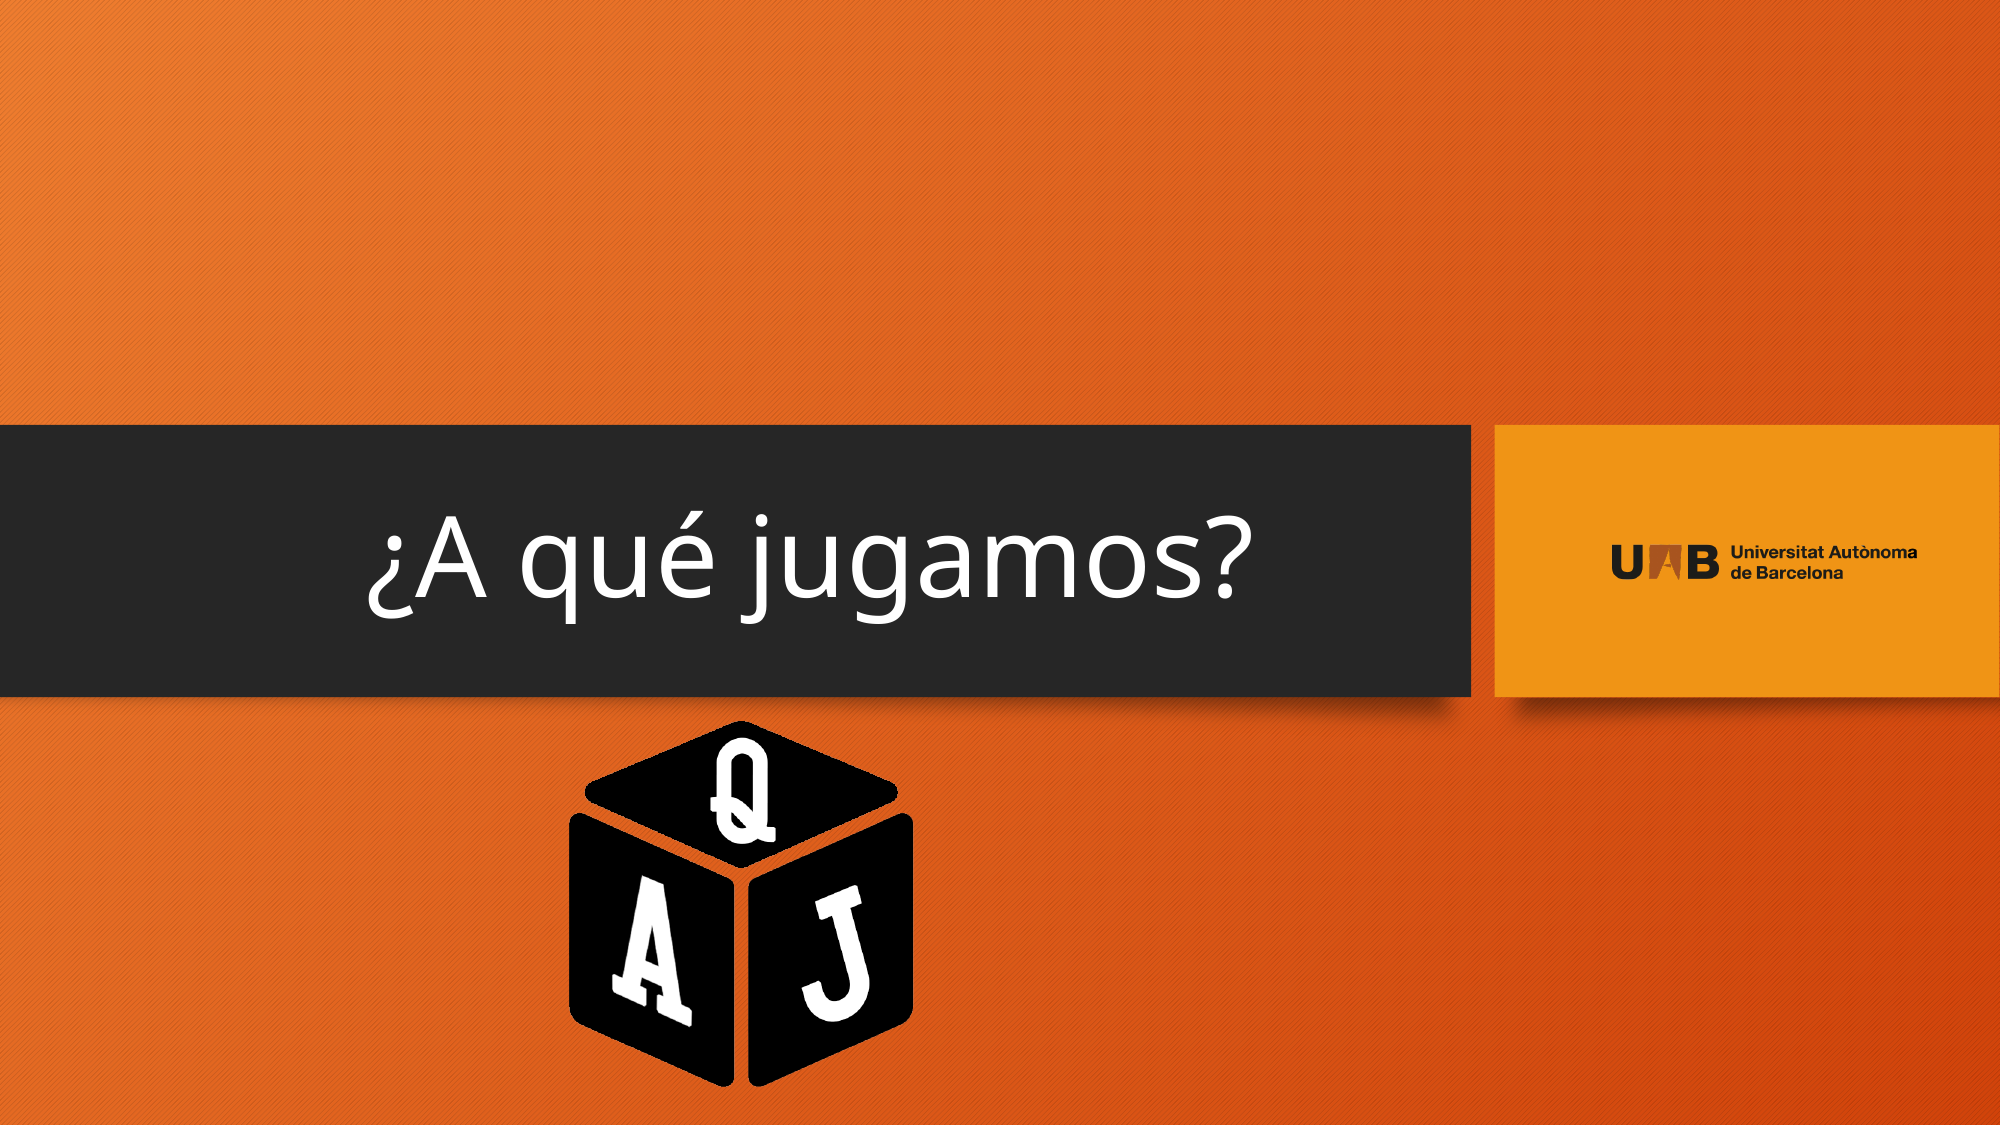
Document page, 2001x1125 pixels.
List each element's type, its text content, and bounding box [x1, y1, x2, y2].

picture [1542, 460, 1982, 665]
picture [1494, 698, 2000, 742]
title ¿A qué jugamos? [67, 404, 1404, 630]
picture [0, 663, 1472, 1125]
